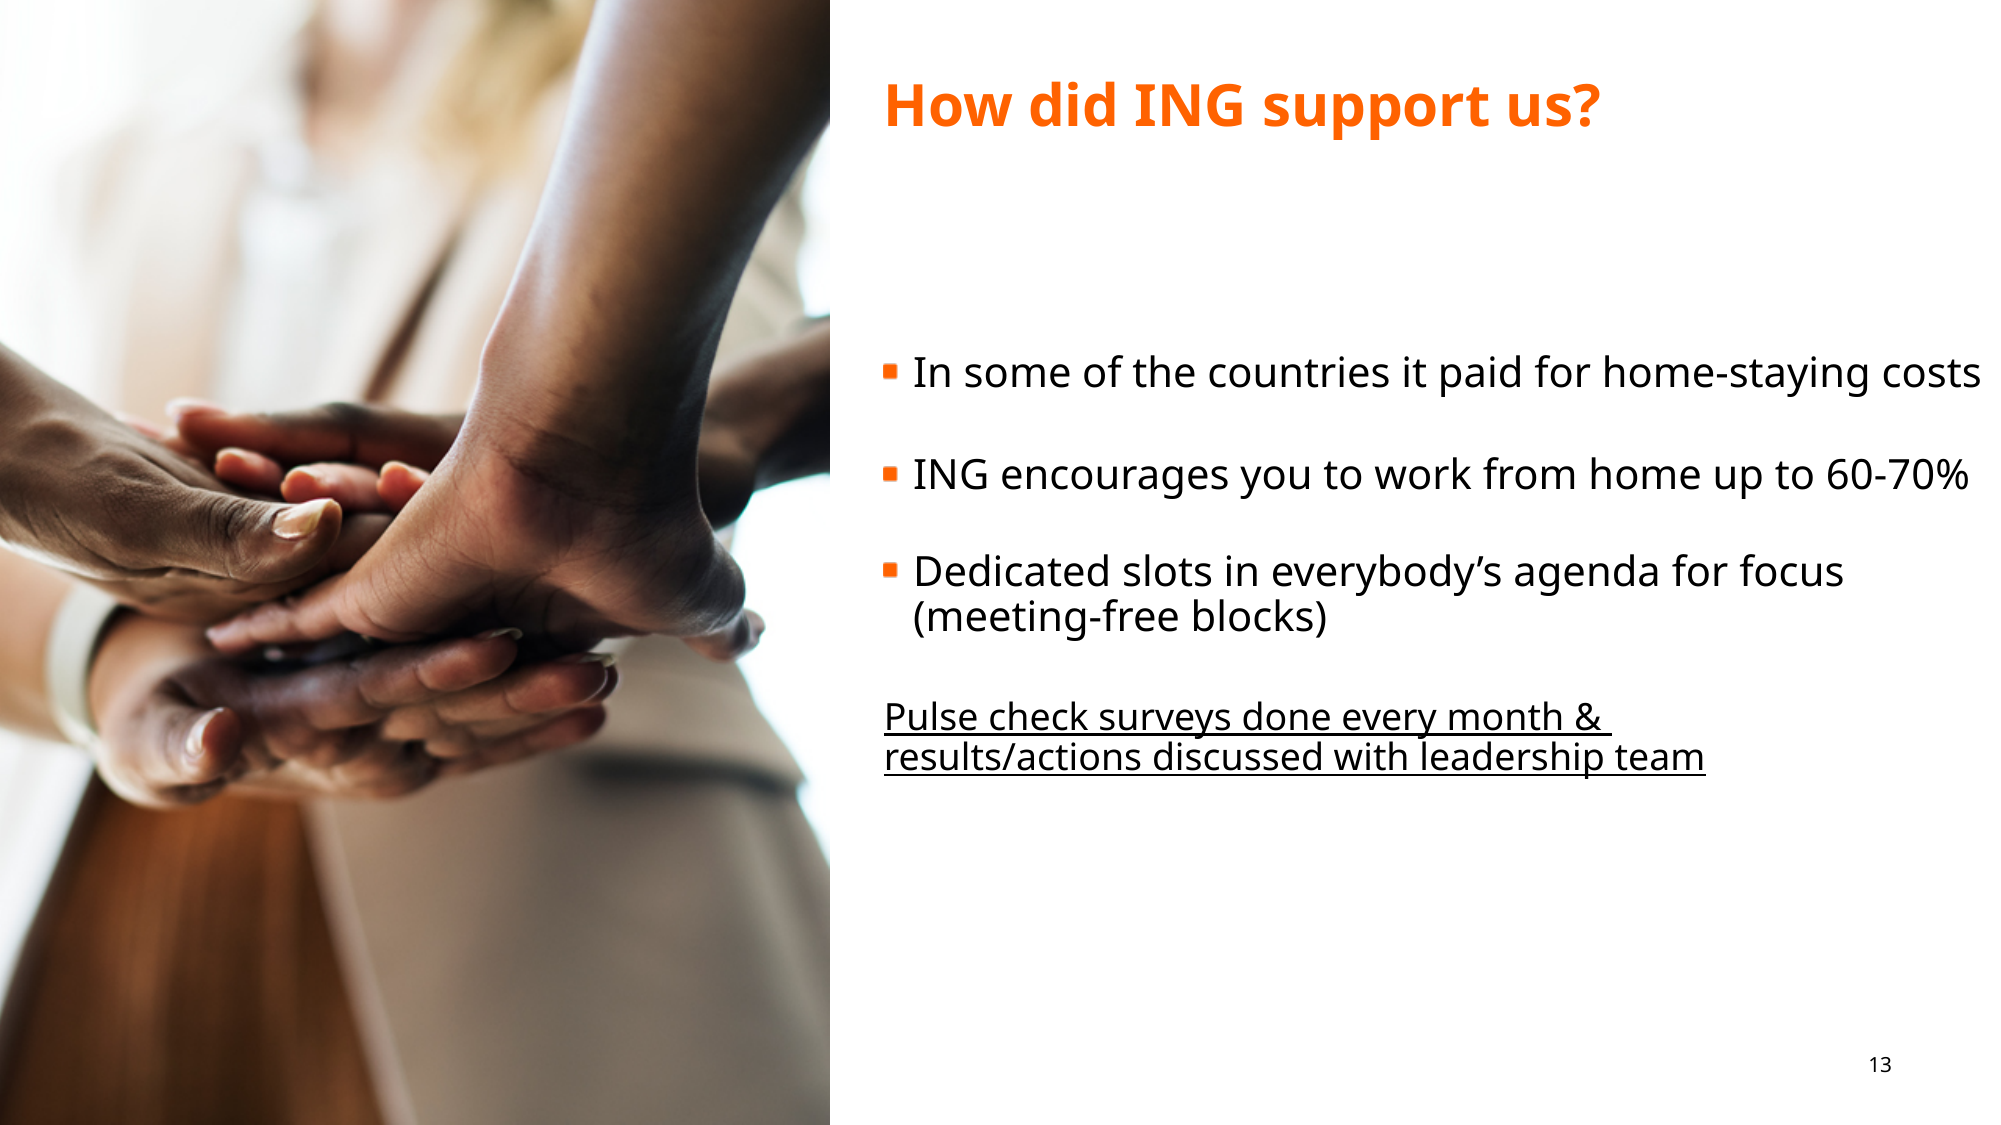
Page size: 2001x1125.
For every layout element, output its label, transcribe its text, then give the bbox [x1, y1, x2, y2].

list In some of the countries it paid for home-staying costs ING encourages you to work from home up to 60-70% Dedicated slots in everybody’s agenda for focus (meeting-free blocks) Pulse check surveys done every month & results/actions discussed with leadership team [883, 295, 2000, 1125]
picture [883, 459, 913, 489]
picture [0, 0, 830, 1125]
picture [883, 356, 913, 387]
slide_number 13 [1810, 1050, 1892, 1082]
picture [883, 555, 913, 585]
title How did ING support us? [883, 80, 2000, 215]
